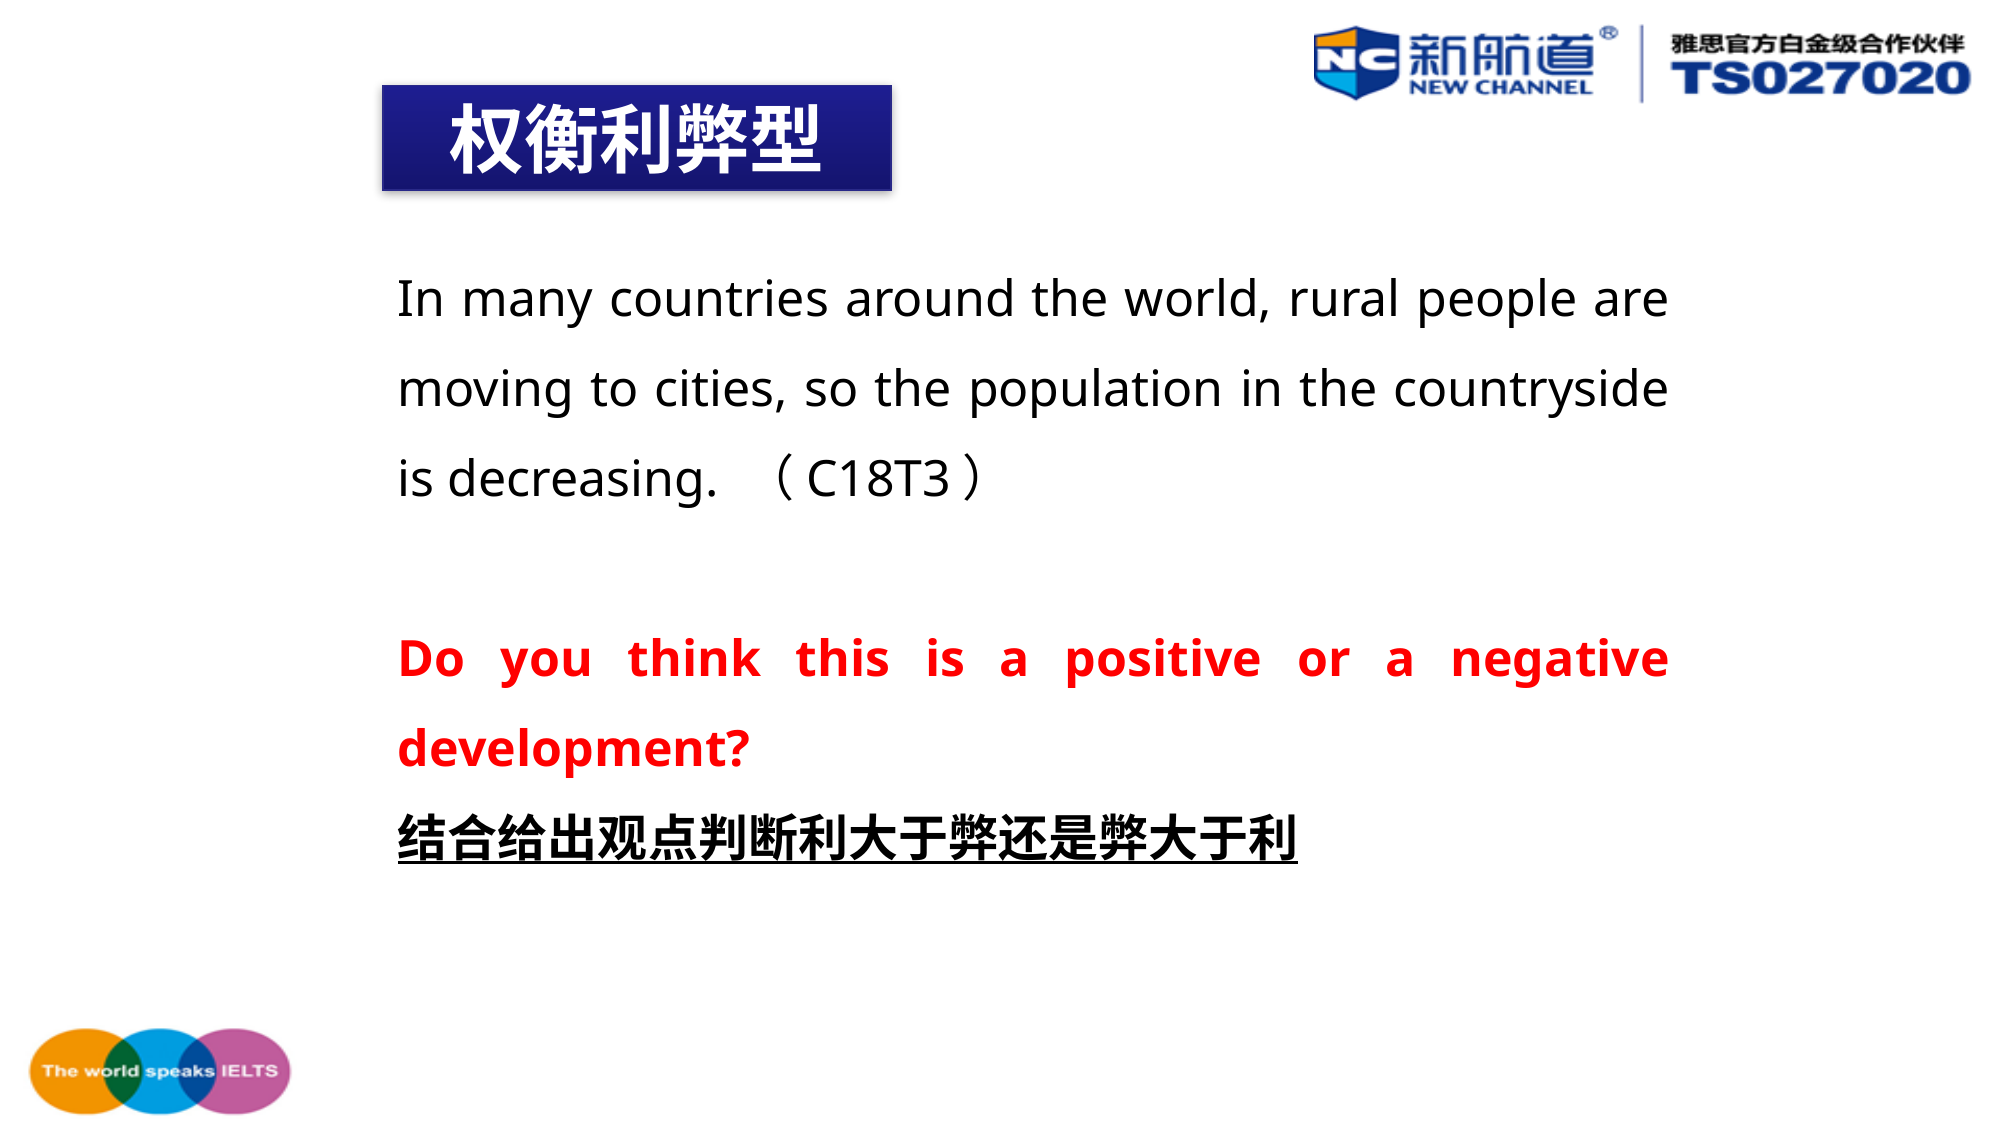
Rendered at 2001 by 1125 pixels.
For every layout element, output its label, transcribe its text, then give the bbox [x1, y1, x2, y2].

picture [1314, 4, 1984, 113]
picture [4, 1024, 311, 1122]
text_box In many countries around the world, rural people are moving to cities, so the population in the countryside is decreasing. （C18T3） Do you think this is a positive or a negative development? 结合给出观点判断利大于弊还是弊大于利 [383, 229, 1686, 875]
text_box 权衡利弊型 [383, 85, 891, 191]
